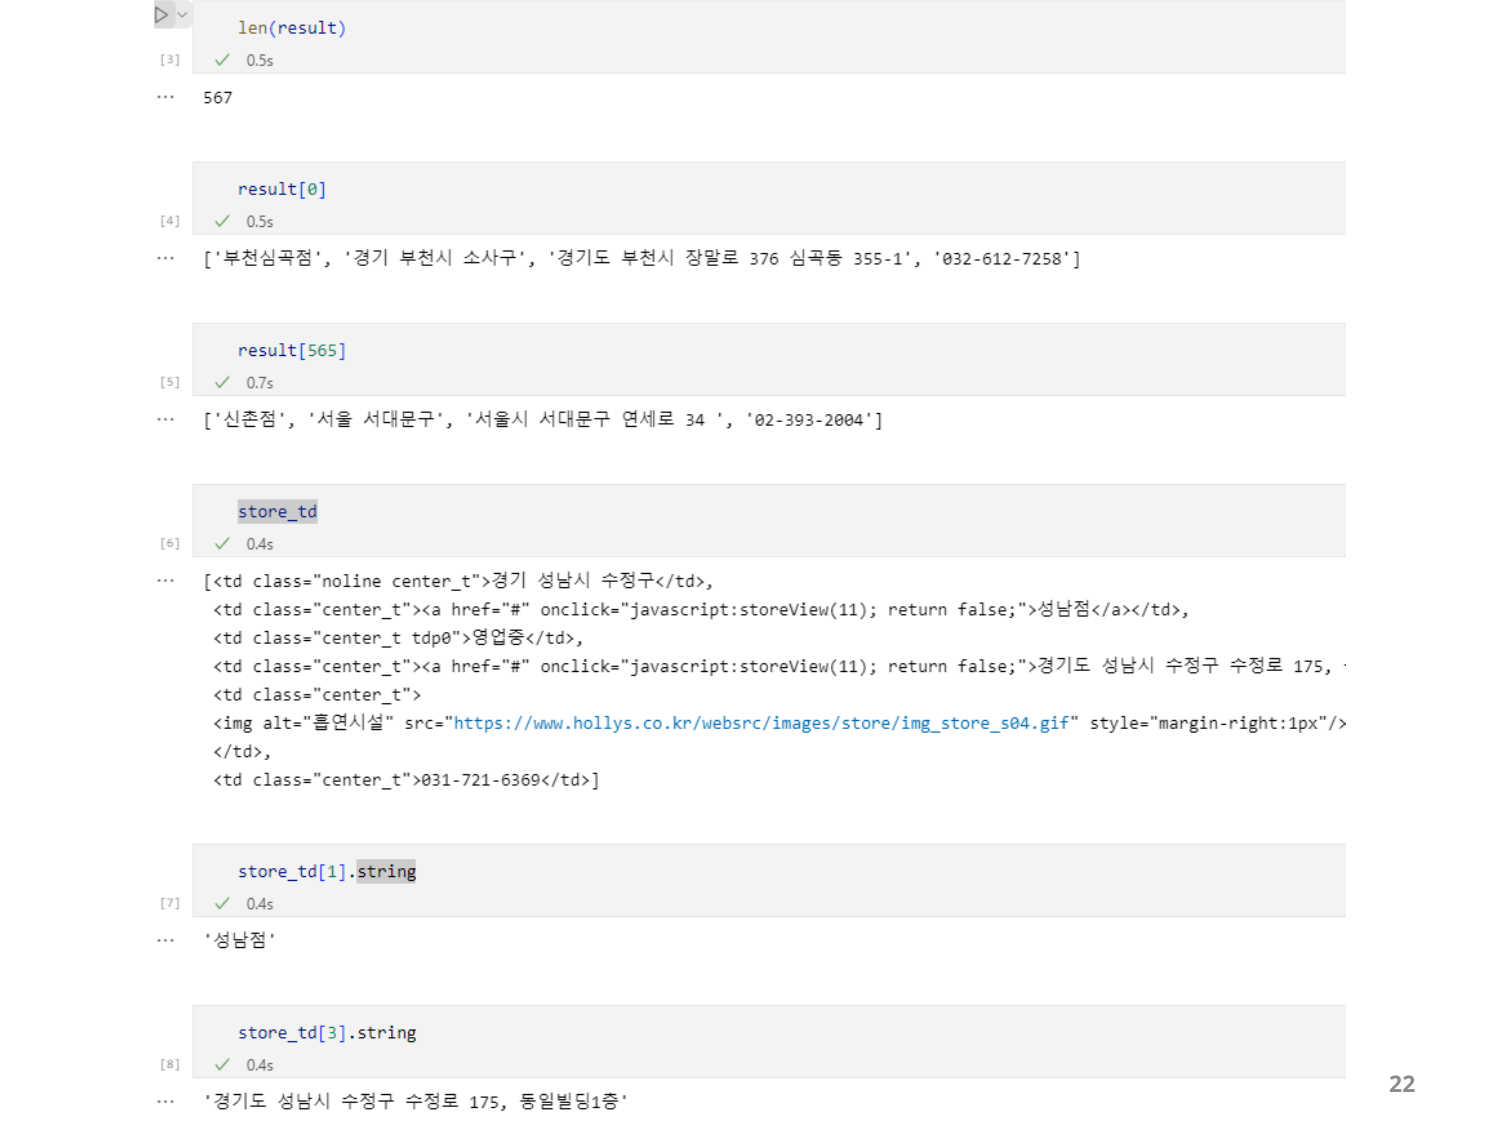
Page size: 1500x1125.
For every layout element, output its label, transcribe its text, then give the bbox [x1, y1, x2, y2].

slide_number 22 [1346, 1067, 1431, 1103]
picture [154, 0, 1346, 1125]
